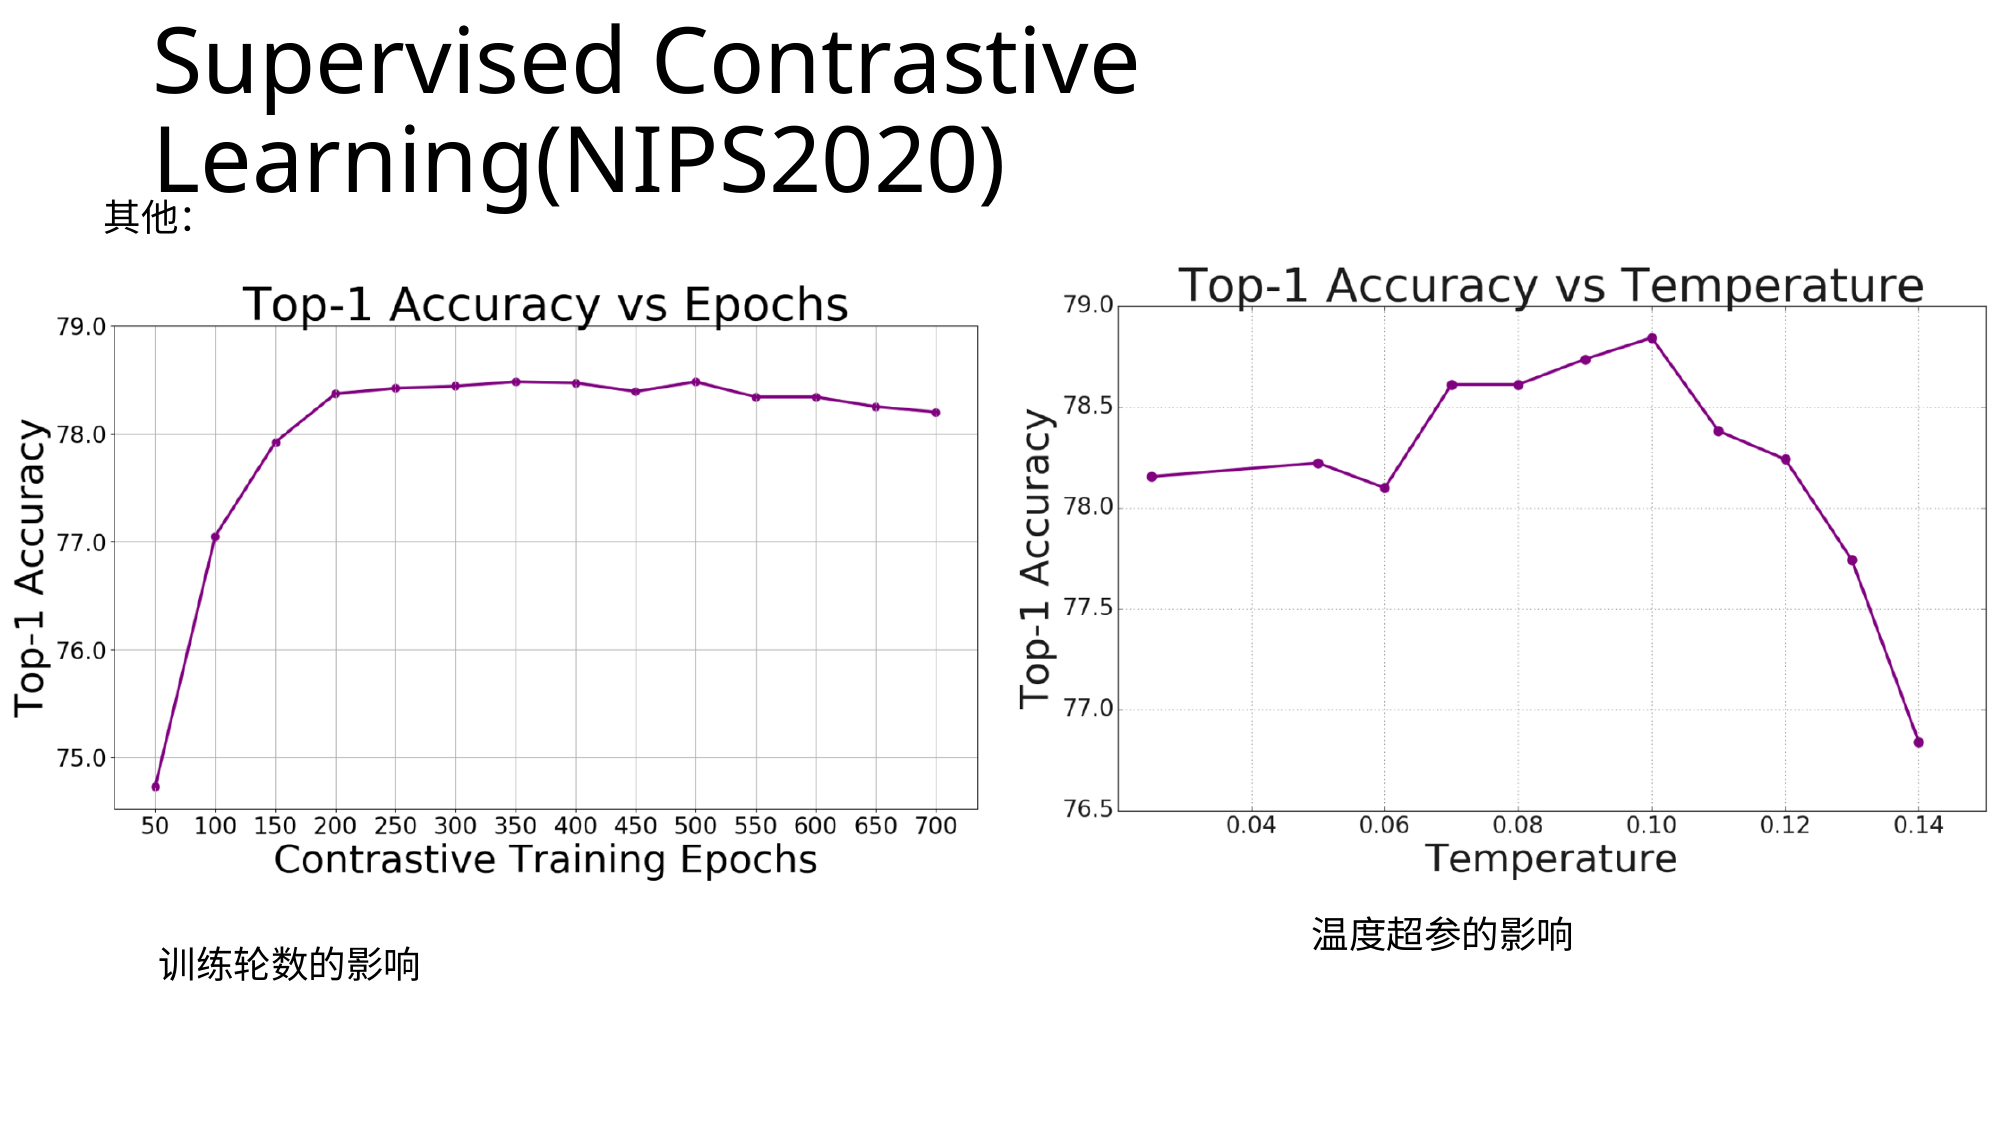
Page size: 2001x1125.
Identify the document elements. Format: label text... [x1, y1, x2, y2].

text_box 温度超参的影响 [1297, 904, 1590, 963]
text_box 训练轮数的影响 [143, 933, 437, 994]
title Supervised Contrastive Learning(NIPS2020) [137, 59, 1863, 221]
text_box 其他： [88, 186, 231, 221]
picture [0, 221, 2000, 904]
